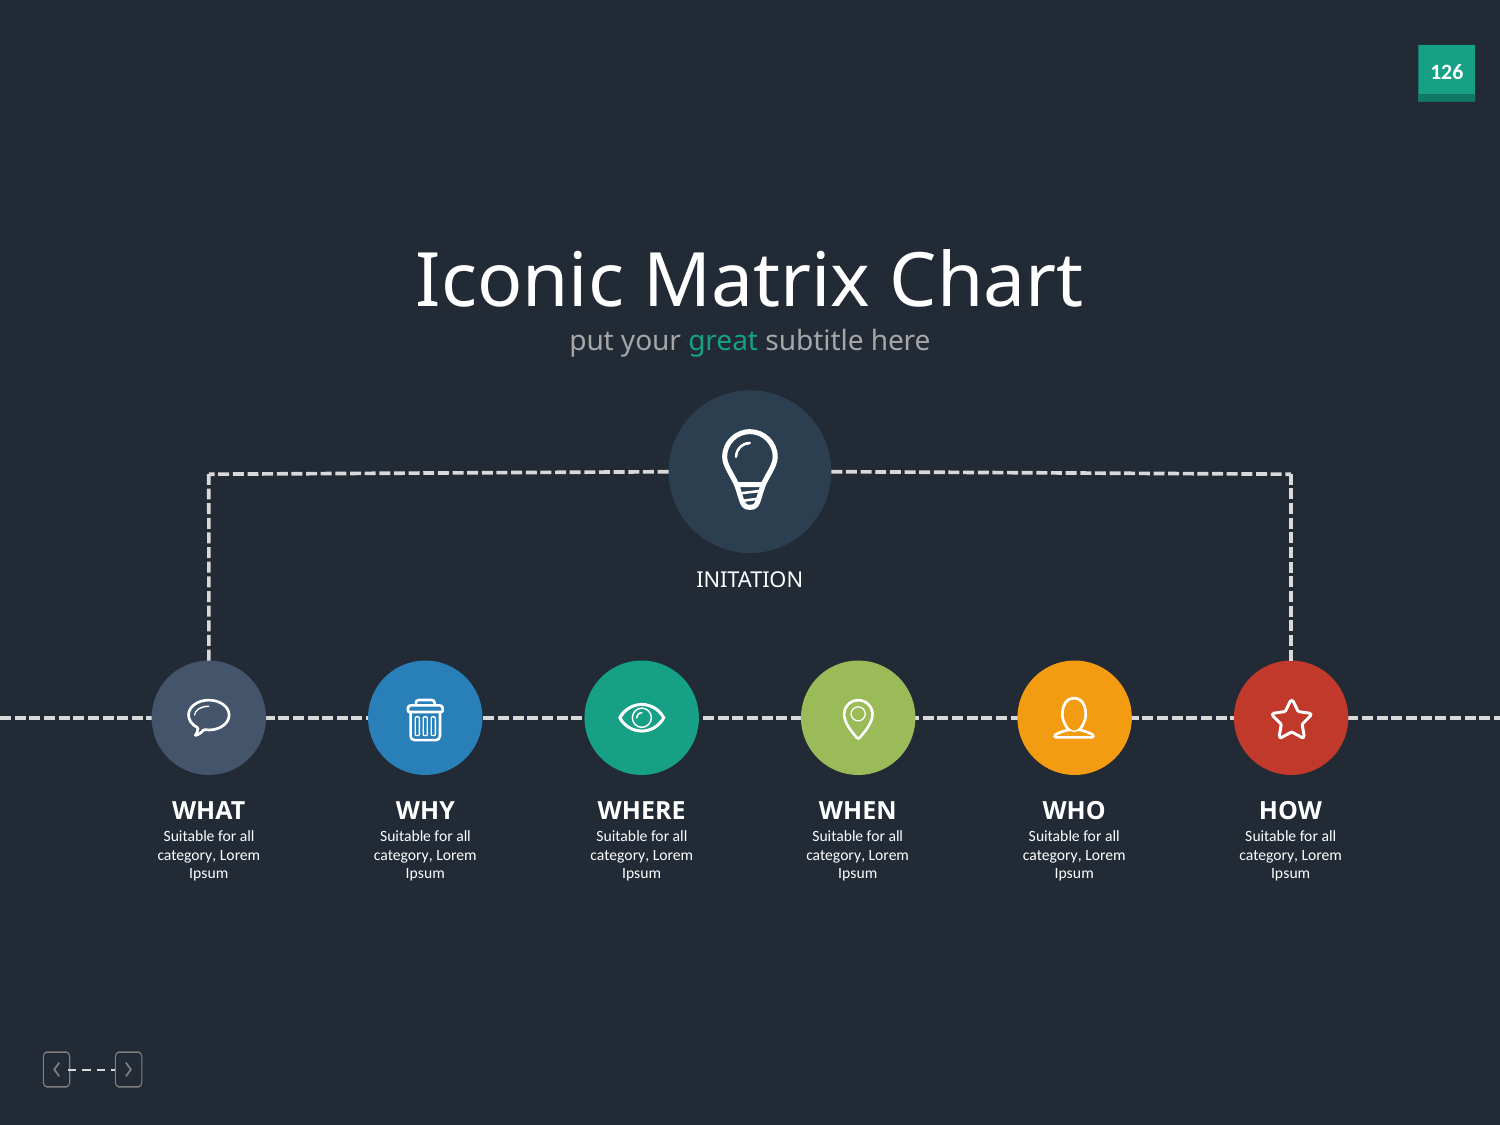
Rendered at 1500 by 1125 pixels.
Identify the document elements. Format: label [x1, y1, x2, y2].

text_box [0, 389, 1500, 777]
text_box [770, 787, 945, 890]
text_box [121, 787, 297, 890]
text_box [986, 787, 1162, 890]
text_box [338, 787, 513, 890]
text_box [1203, 787, 1378, 890]
text_box [401, 224, 1099, 364]
text_box [554, 787, 729, 890]
